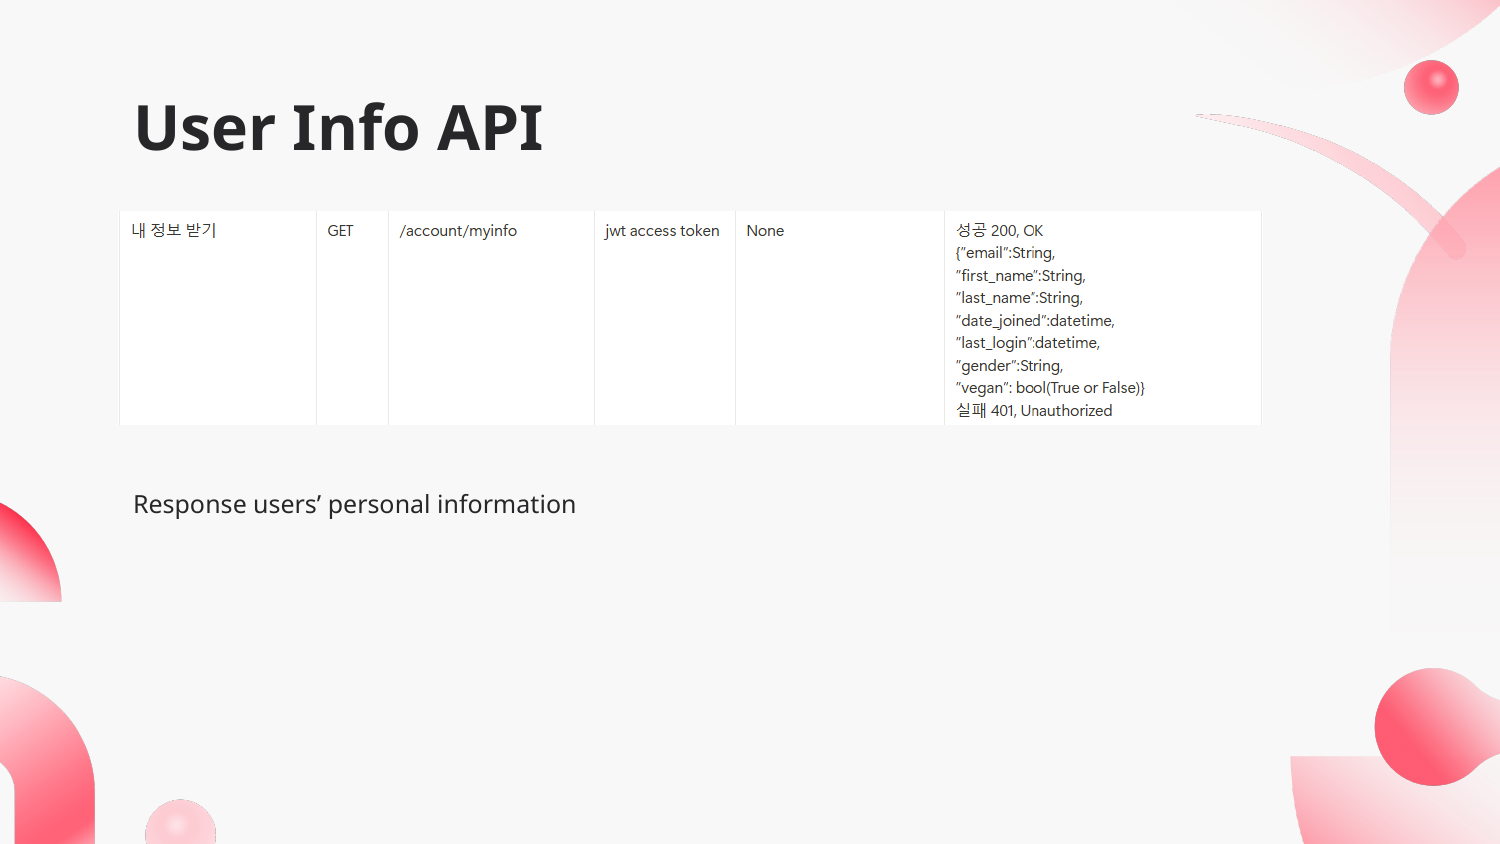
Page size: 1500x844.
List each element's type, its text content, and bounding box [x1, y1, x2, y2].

text_box Response users’ personal information [118, 473, 798, 534]
title User Info API [118, 72, 1382, 167]
picture [0, 476, 76, 629]
picture [0, 675, 249, 844]
picture [117, 0, 1500, 844]
